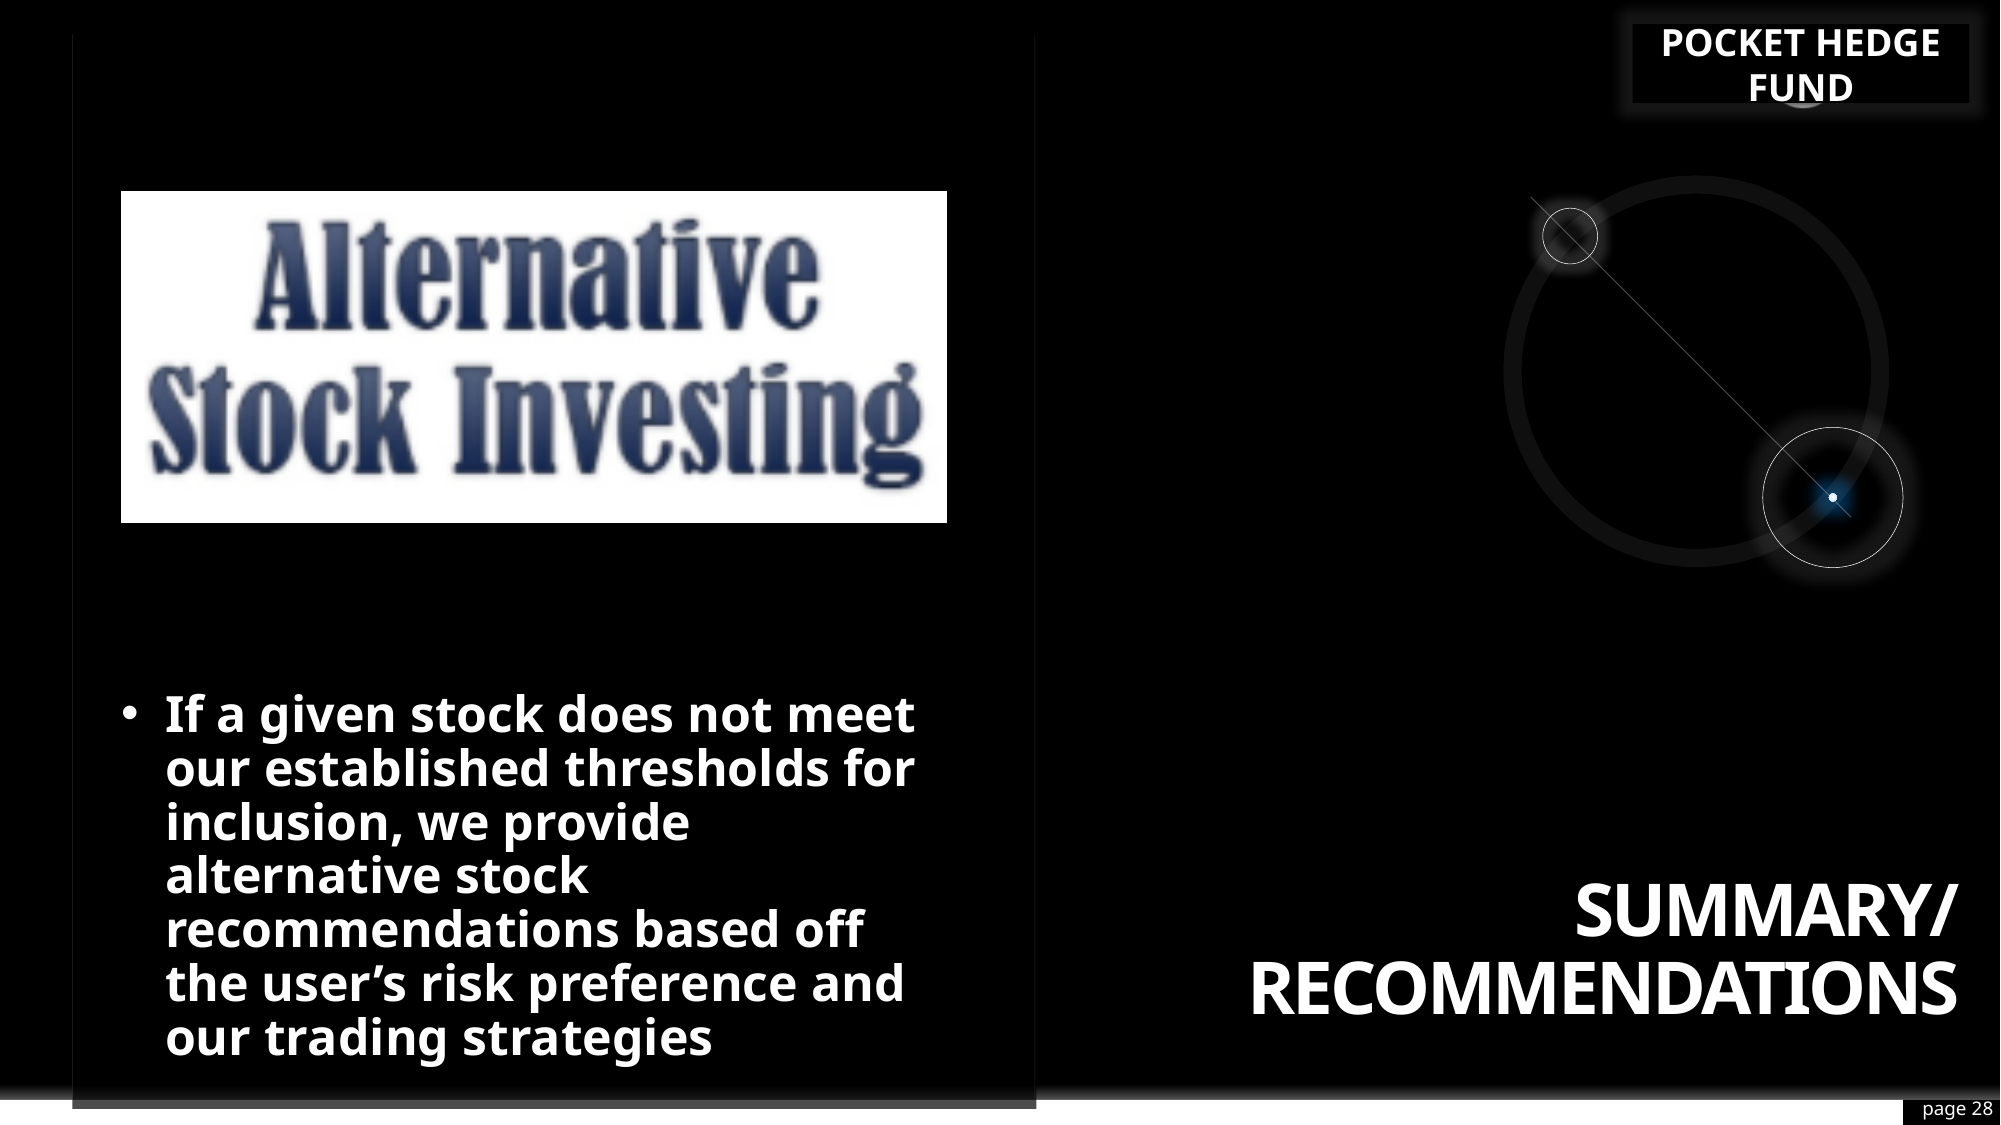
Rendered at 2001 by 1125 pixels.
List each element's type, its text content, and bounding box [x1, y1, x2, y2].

list If a given stock does not meet our established thresholds for inclusion, we provide alternative stock recommendations based off the user’s risk preference and our trading strategies [121, 688, 946, 1125]
slide_number page 28 [1903, 1096, 1994, 1123]
text_box POCKET HEDGE FUND [1632, 23, 1970, 104]
picture [121, 191, 947, 523]
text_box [1512, 184, 1904, 568]
title Summary/ RECOMMENDATIONS [1125, 912, 1960, 1031]
